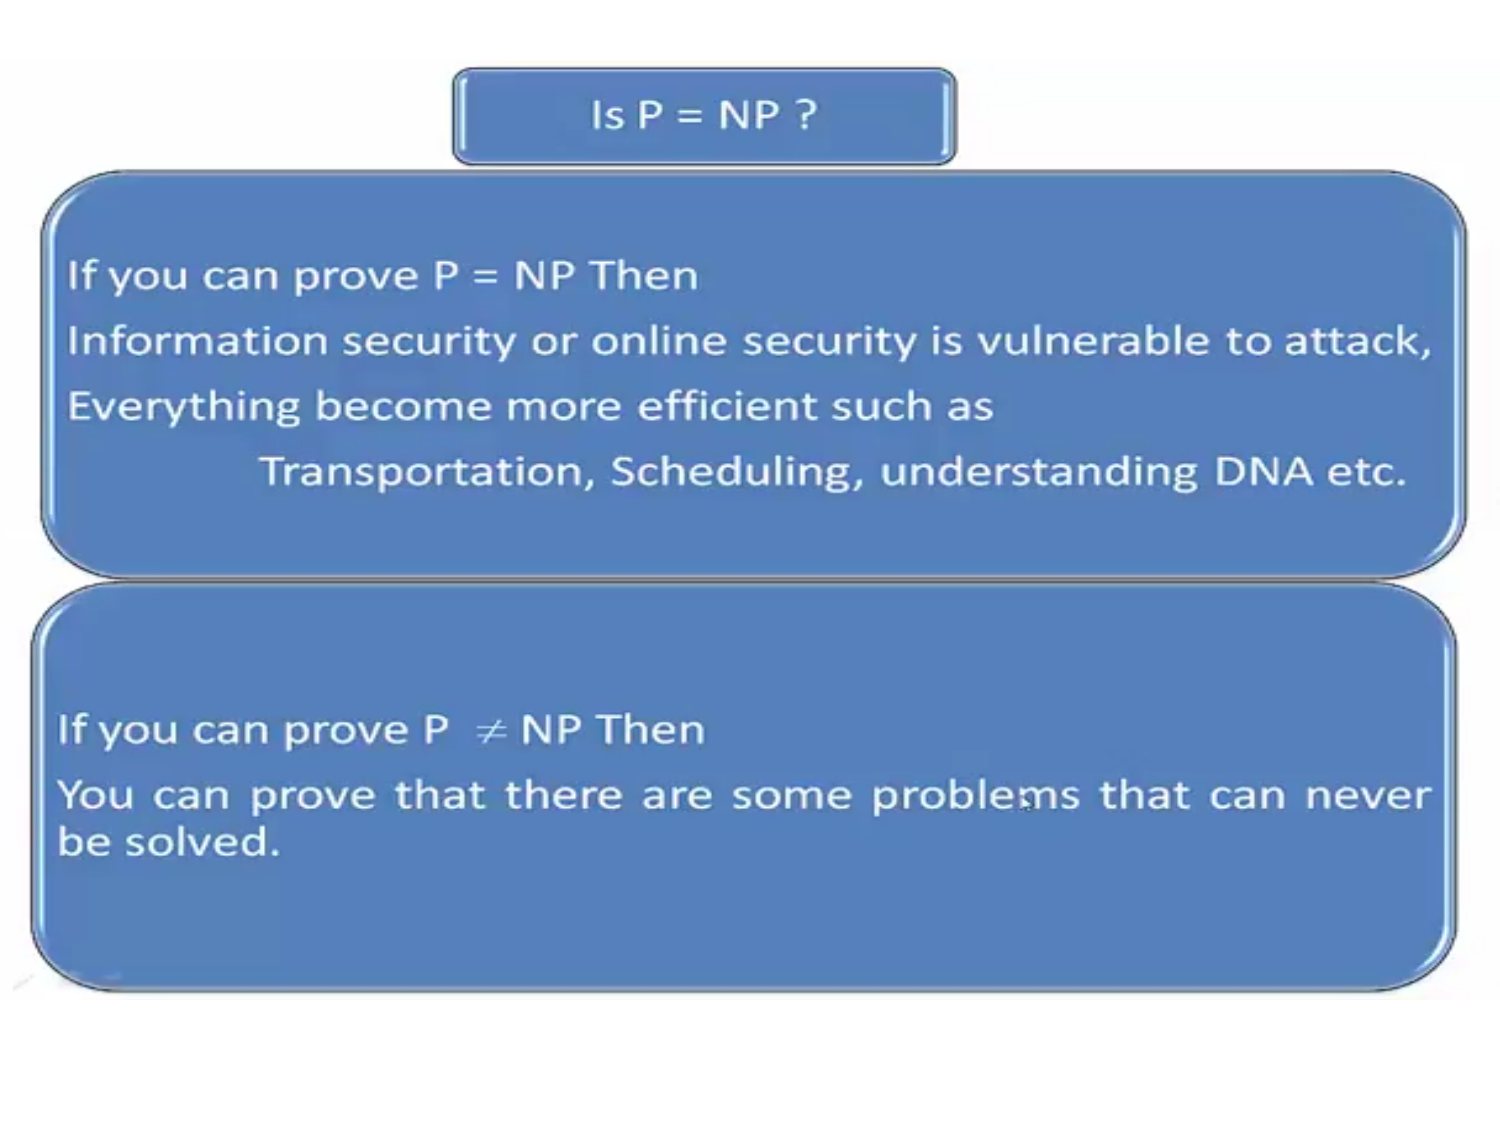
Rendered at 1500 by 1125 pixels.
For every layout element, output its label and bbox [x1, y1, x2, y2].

list [0, 37, 1500, 1001]
